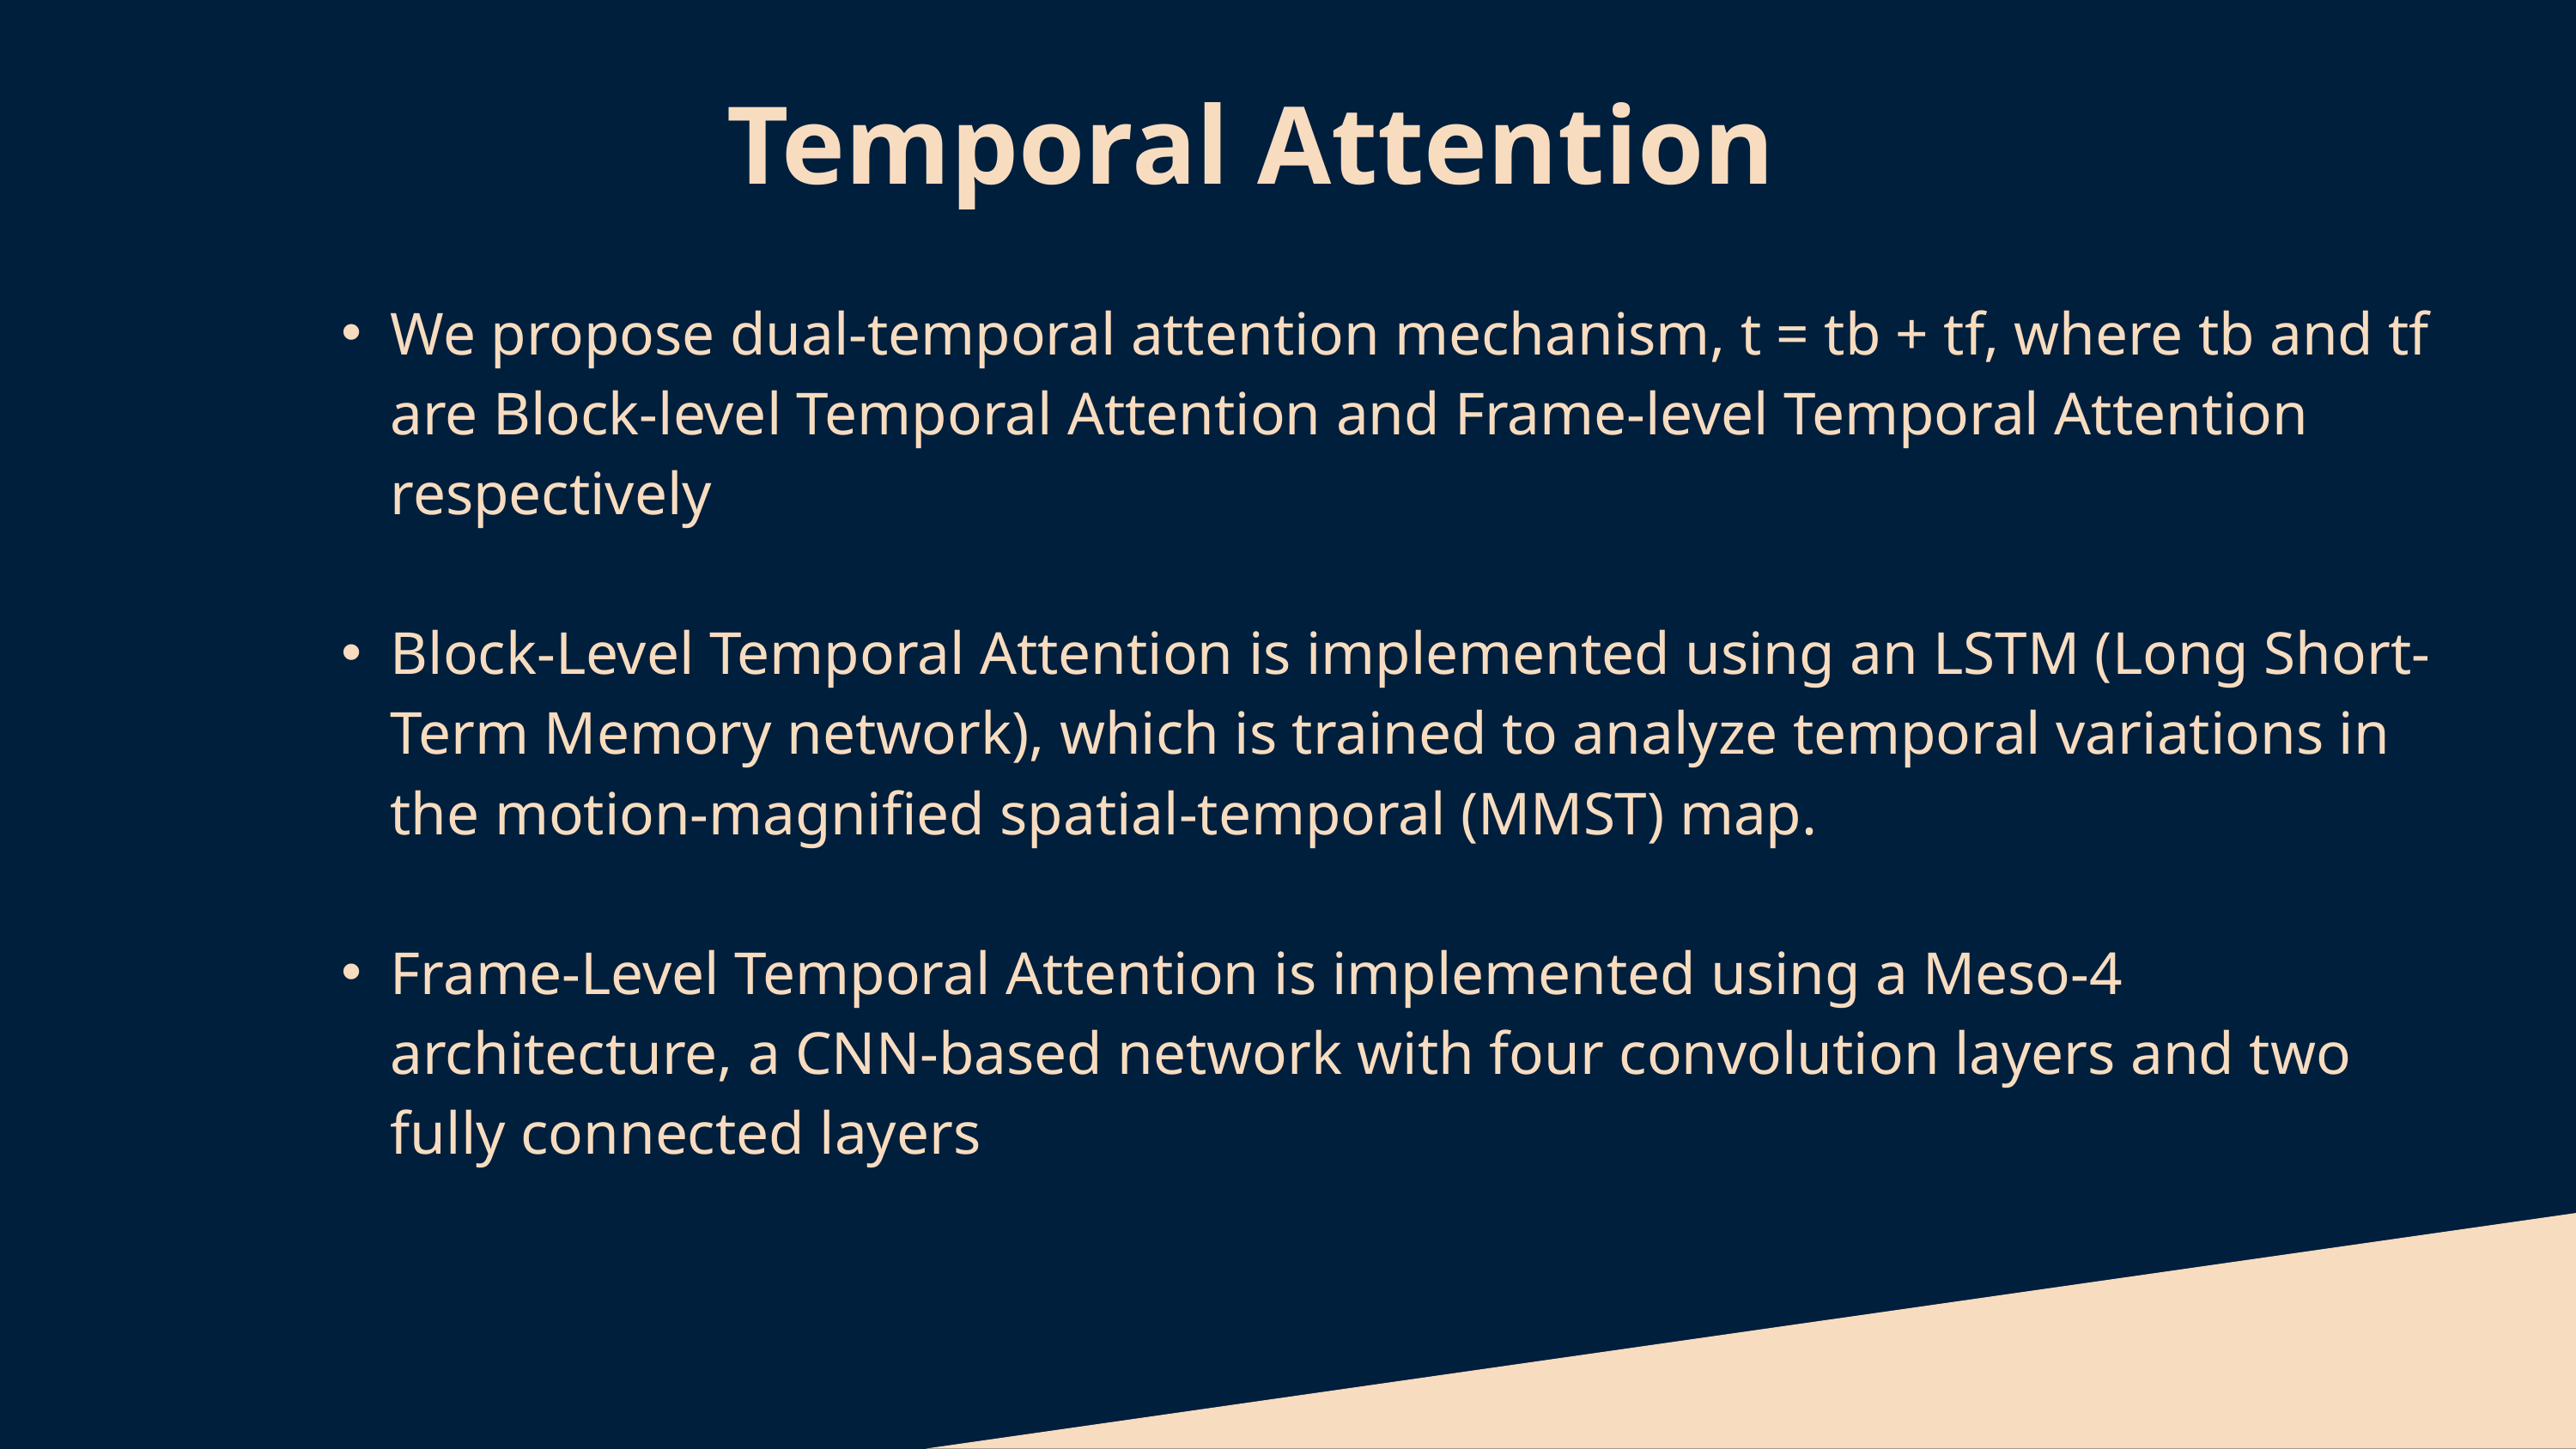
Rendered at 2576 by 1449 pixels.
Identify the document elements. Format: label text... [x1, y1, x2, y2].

text_box We propose dual-temporal attention mechanism, t = tb + tf, where tb and tf are Block-level Temporal Attention and Frame-level Temporal Attention respectively Block-Level Temporal Attention is implemented using an LSTM (Long Short-Term Memory network), which is trained to analyze temporal variations in the motion-magnified spatial-temporal (MMST) map. Frame-Level Temporal Attention is implemented using a Meso-4 architecture, a CNN-based network with four convolution layers and two fully connected layers [291, 286, 2432, 1137]
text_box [0, 1140, 2576, 1449]
text_box Temporal Attention [112, 92, 2391, 206]
